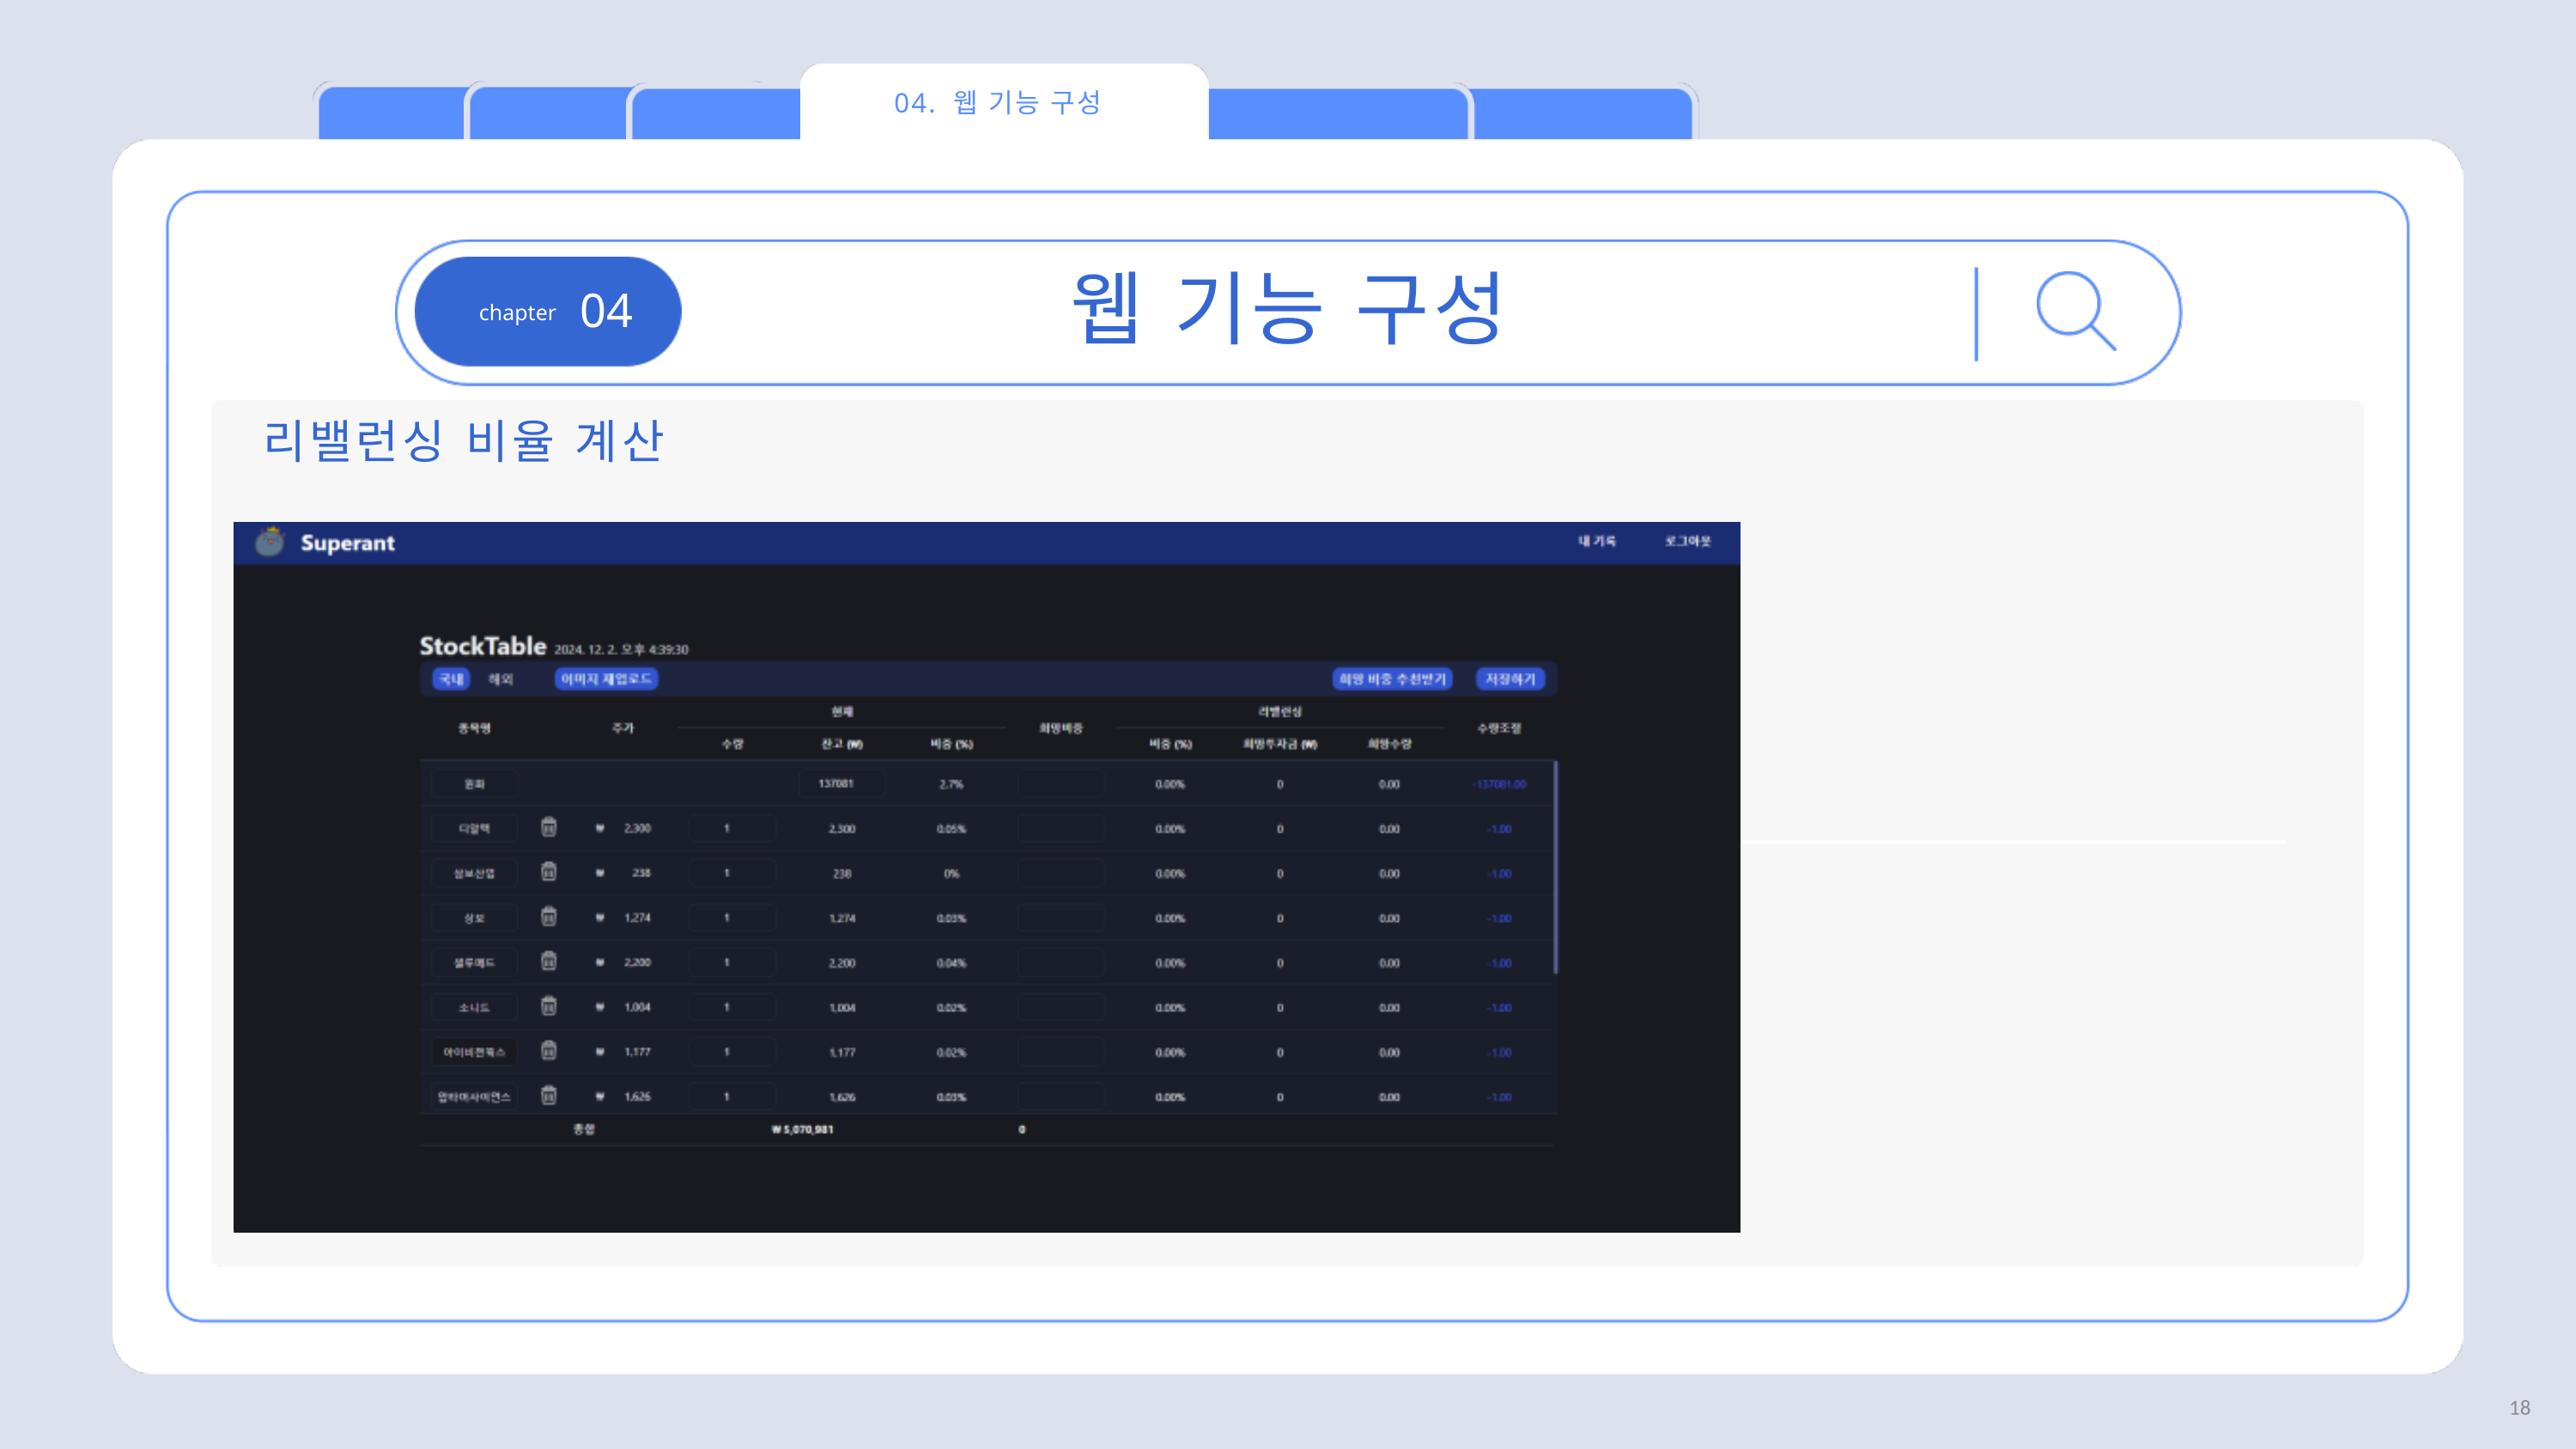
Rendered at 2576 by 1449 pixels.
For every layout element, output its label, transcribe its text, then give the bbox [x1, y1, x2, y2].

picture [112, 64, 2464, 1374]
slide_number 18 [2243, 1380, 2544, 1433]
